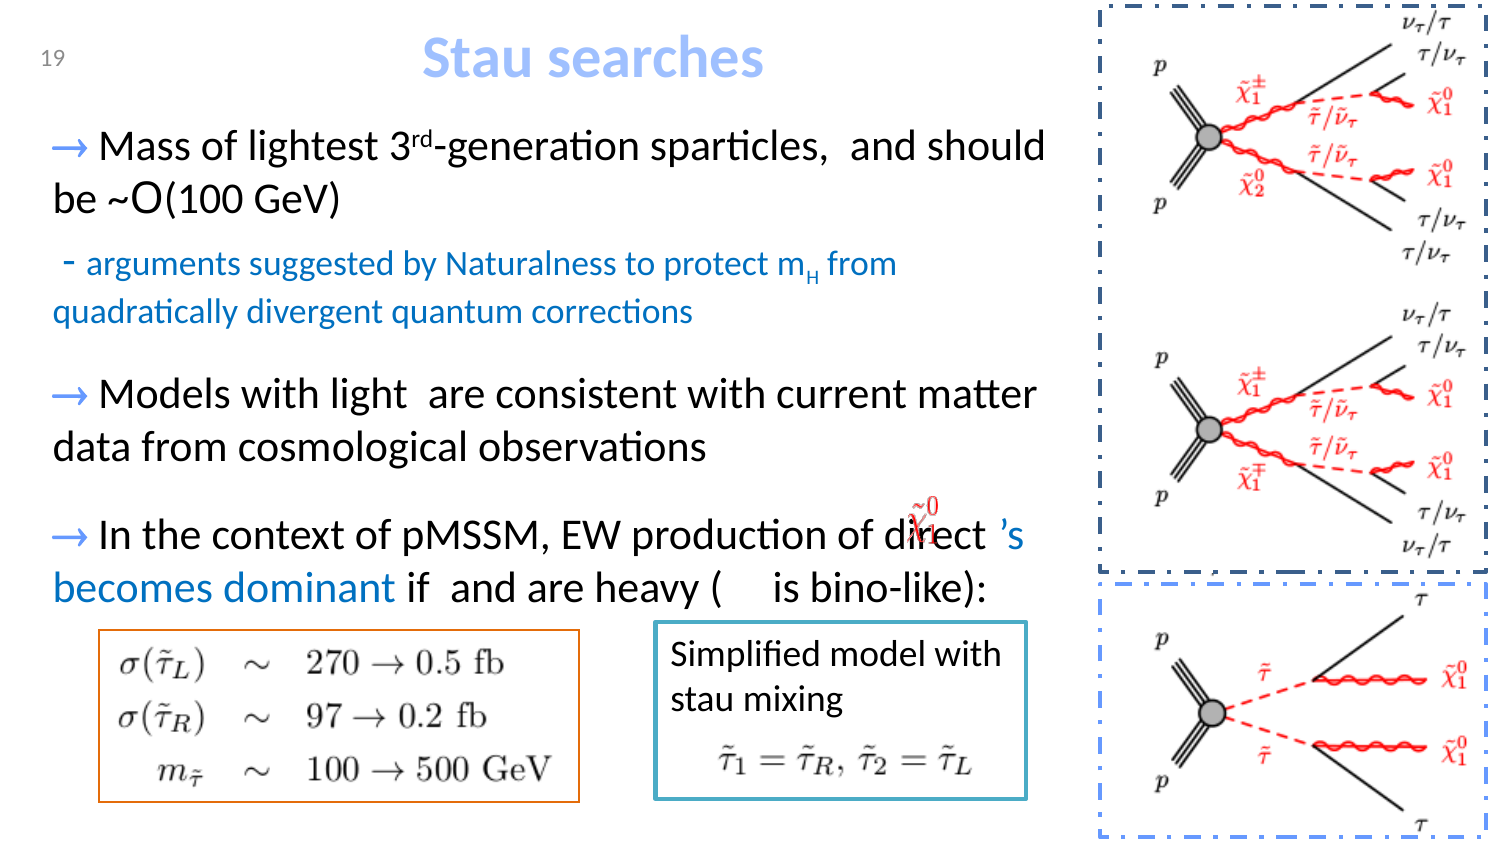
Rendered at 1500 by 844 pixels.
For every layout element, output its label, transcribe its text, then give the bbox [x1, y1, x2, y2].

picture [99, 630, 579, 802]
slide_number 19 [24, 34, 375, 80]
picture [1148, 296, 1487, 568]
text_box [1098, 4, 1488, 574]
picture [907, 496, 938, 545]
picture [1148, 573, 1487, 844]
picture [699, 735, 991, 789]
title Stau searches [75, 8, 1099, 97]
text_box [1098, 582, 1143, 839]
picture [1148, 1, 1487, 273]
text_box Simplified model with stau mixing [653, 620, 1028, 801]
